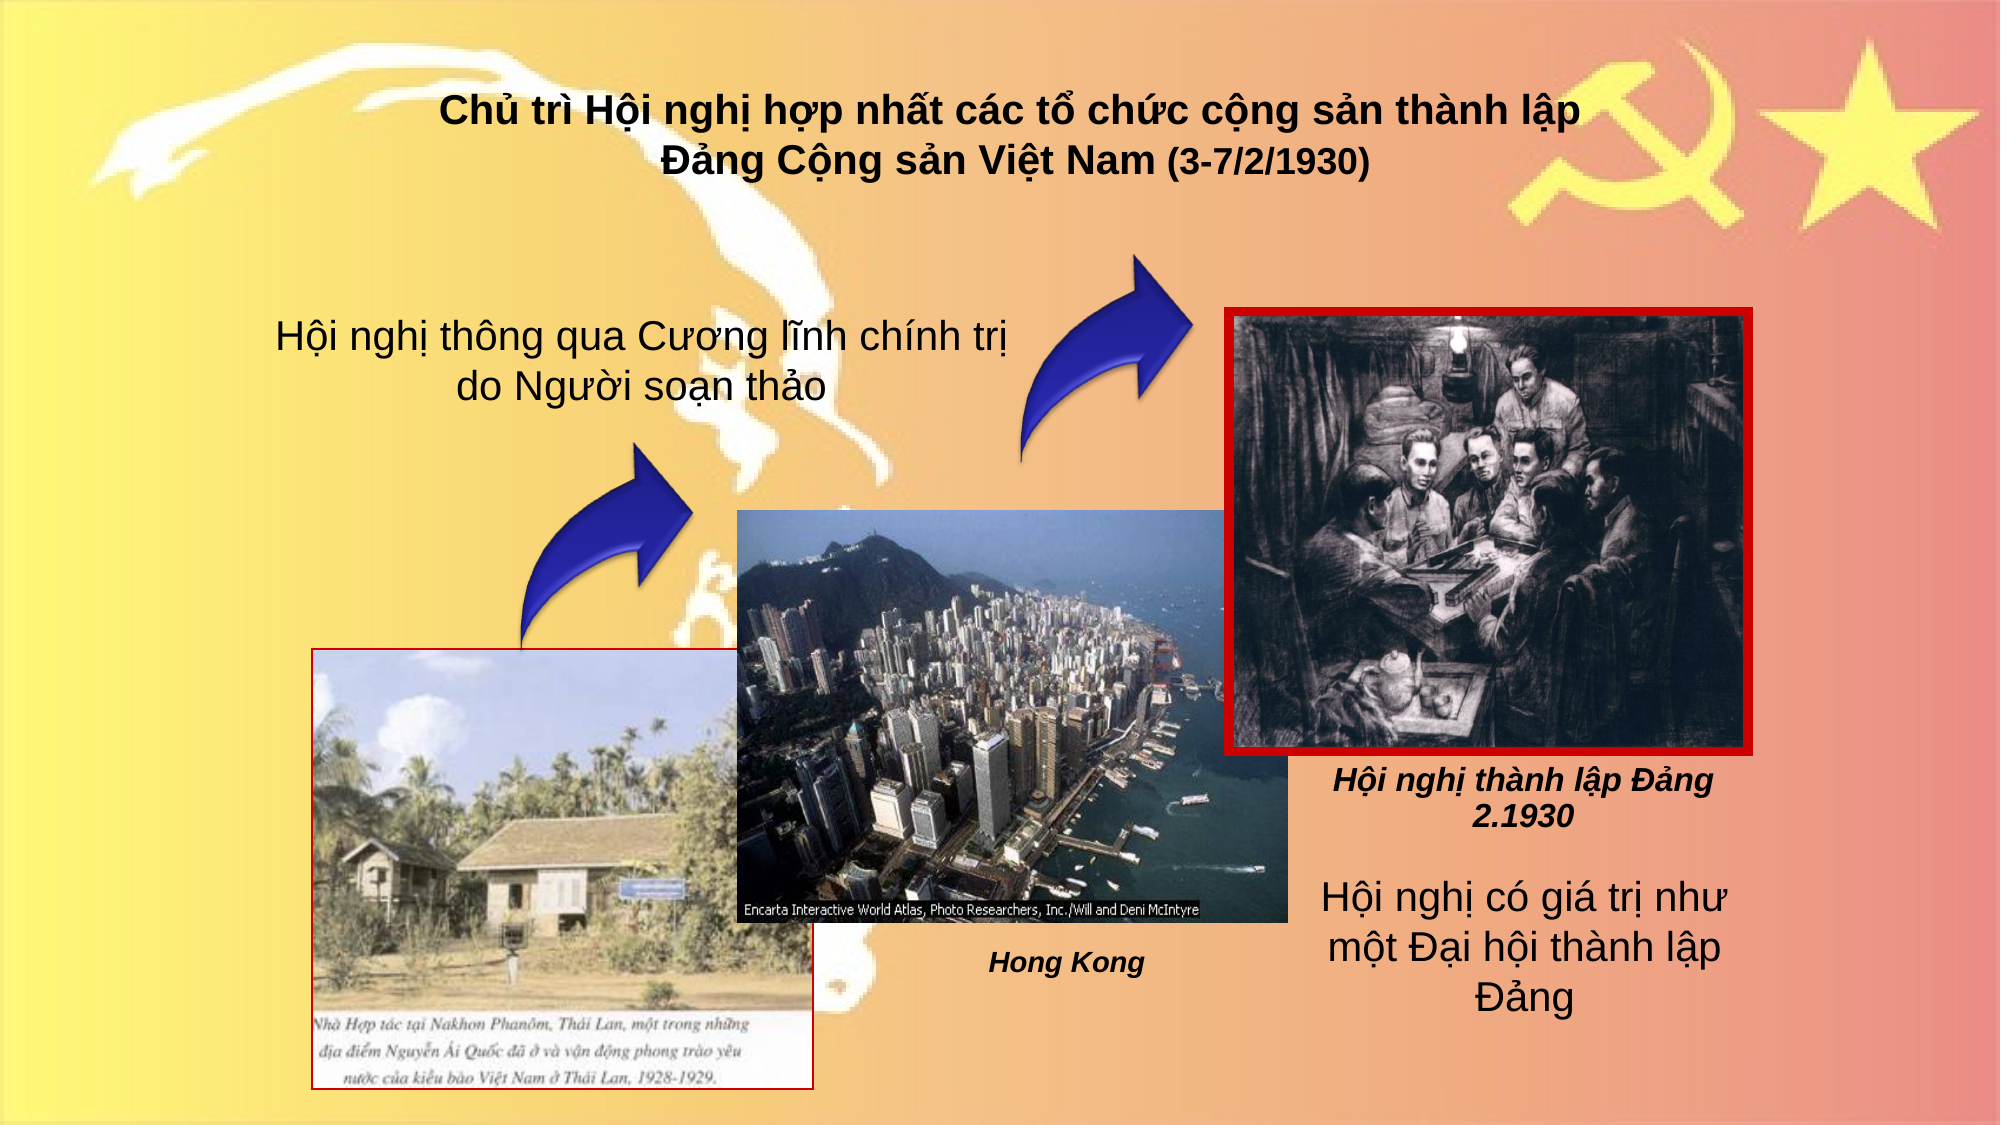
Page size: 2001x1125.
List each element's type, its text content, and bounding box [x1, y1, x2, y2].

text_box Hội nghị thành lập Đảng 2.1930 [1288, 755, 1784, 814]
text_box Hội nghị có giá trị như một Đại hội thành lập Đảng [1299, 862, 1750, 1028]
text_box Hội nghị thông qua Cương lĩnh chính trị do Người soạn thảo [260, 301, 1012, 417]
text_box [512, 437, 702, 663]
text_box Chủ trì Hội nghị hợp nhất các tổ chức cộng sản thành lập Đảng Cộng sản Việt Nam (3-7/2/1930) [353, 75, 1679, 190]
picture [312, 316, 1744, 1089]
text_box Hong Kong [763, 939, 1314, 1090]
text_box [1012, 249, 1202, 475]
